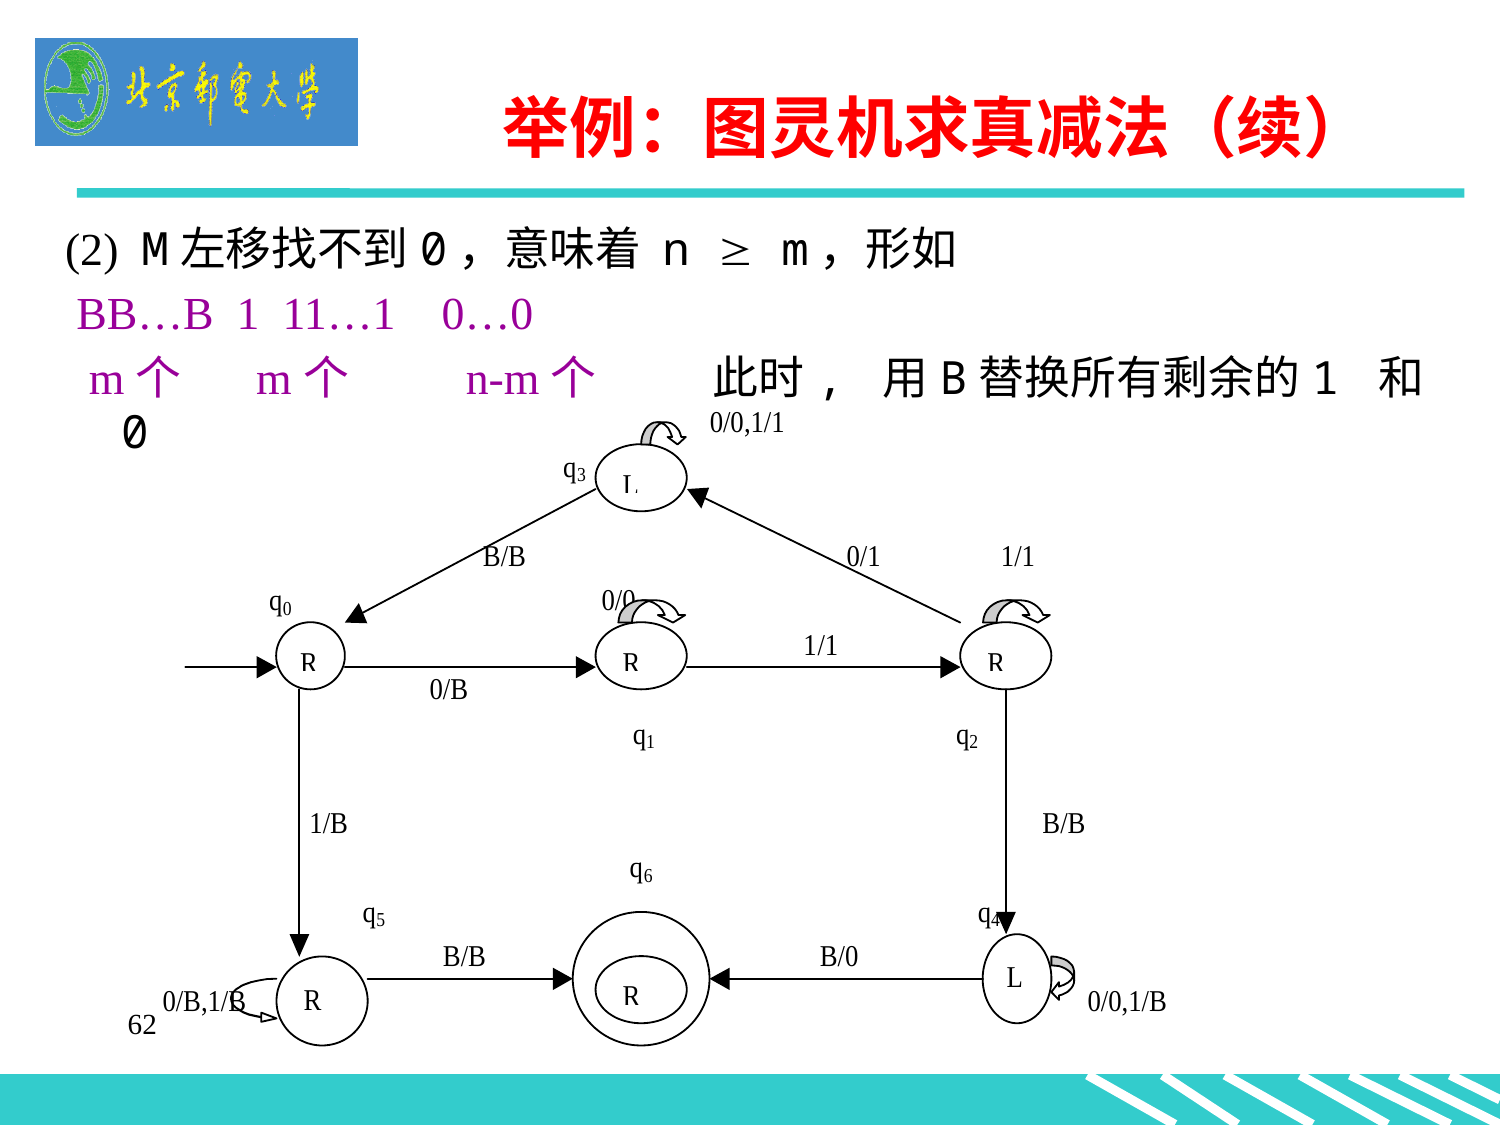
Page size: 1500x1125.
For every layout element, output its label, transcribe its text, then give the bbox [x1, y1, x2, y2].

list (2) M左移找不到0，意味着 n  m，形如 BB…B 1 11…1 0…0 m个 m个 n-m个 此时, 用B替换所有剩余的1 和0 [50, 212, 1450, 463]
slide_number 62 [112, 997, 425, 1073]
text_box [162, 399, 1235, 1055]
title 举例：图灵机求真减法（续） [207, 66, 1483, 185]
picture [34, 37, 358, 146]
